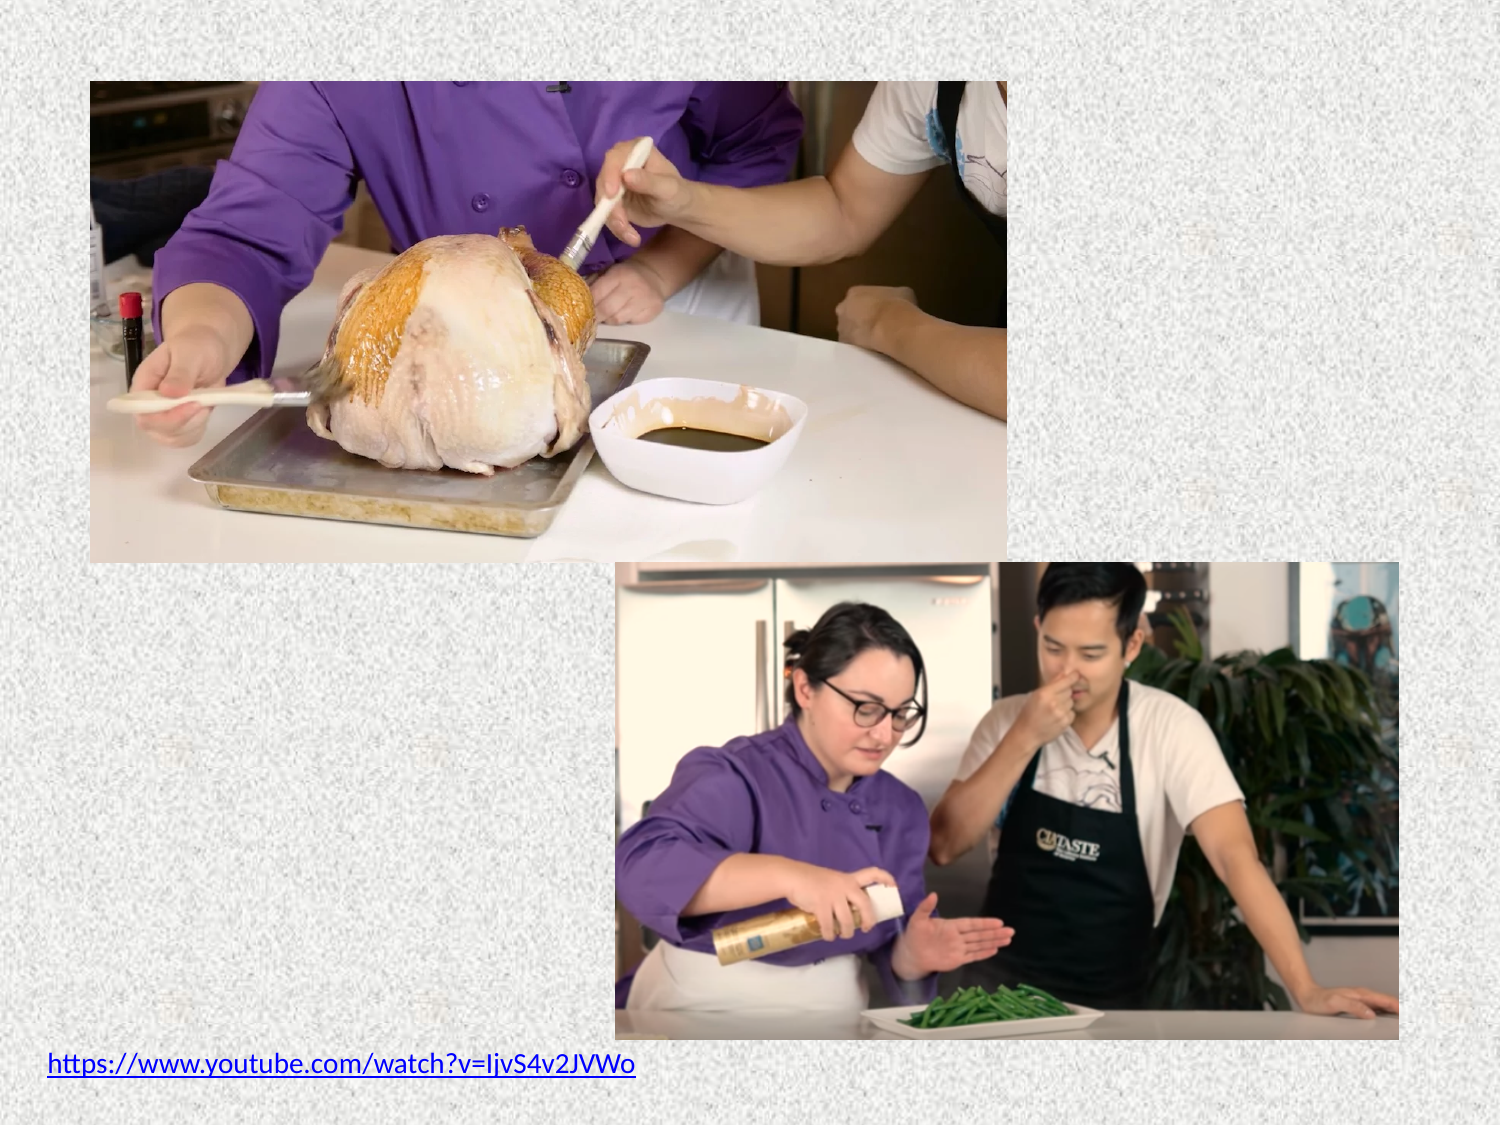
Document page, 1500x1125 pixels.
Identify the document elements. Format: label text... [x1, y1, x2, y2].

text_box https://www.youtube.com/watch?v=IjvS4v2JVWo [32, 1037, 1458, 1088]
picture [0, 0, 1500, 1125]
